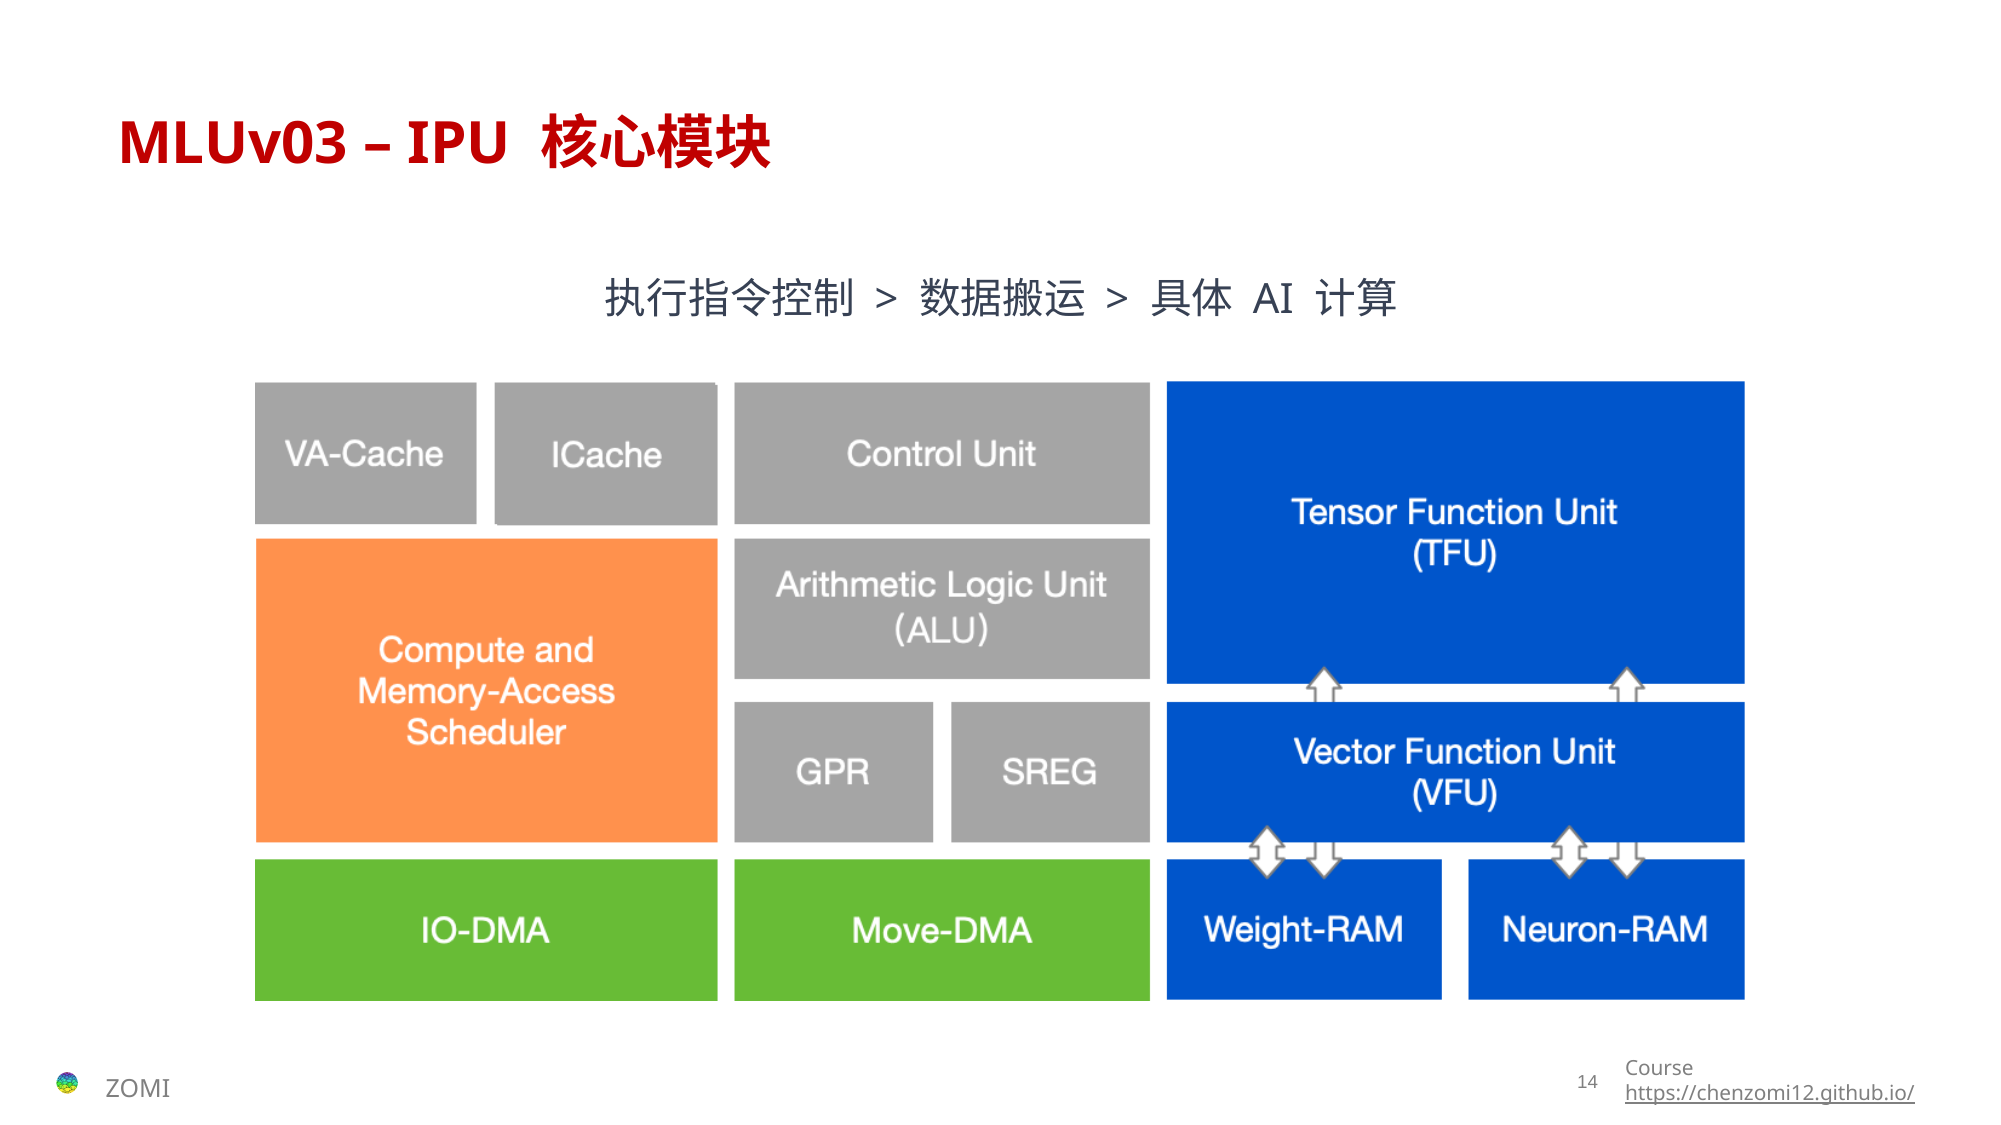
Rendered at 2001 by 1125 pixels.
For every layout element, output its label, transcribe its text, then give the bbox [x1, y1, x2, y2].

picture [57, 1073, 77, 1093]
title MLUv03 – IPU 核心模块 [102, 91, 1901, 189]
picture [255, 379, 1746, 1002]
list 执行指令控制 > 数据搬运 > 具体 AI 计算 [102, 235, 1901, 333]
